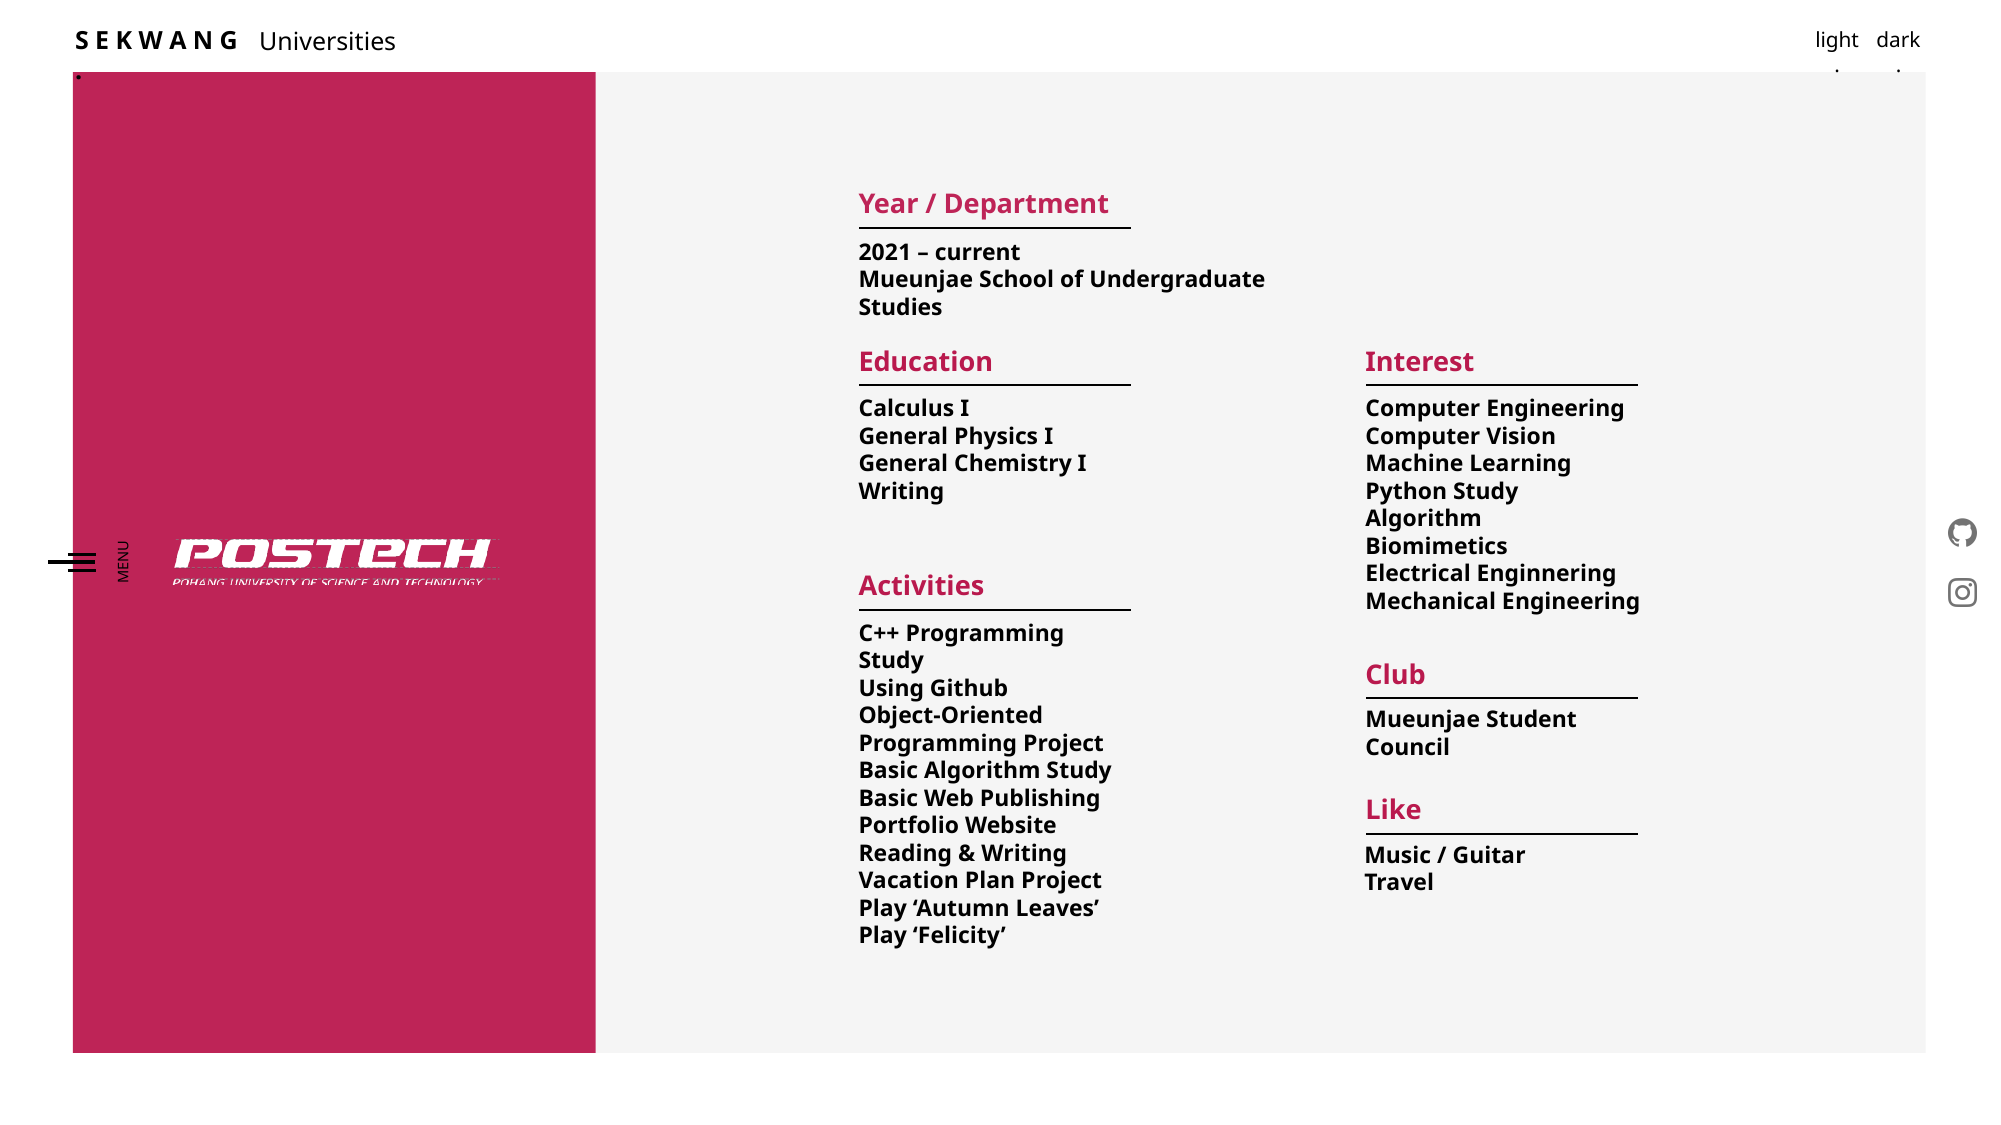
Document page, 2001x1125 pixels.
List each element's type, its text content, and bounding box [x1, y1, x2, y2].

text_box dark. [1861, 19, 1936, 84]
picture [172, 539, 500, 585]
text_box S E K W A N G . [60, 17, 259, 92]
text_box Universities [244, 18, 809, 63]
text_box light. [1799, 19, 1861, 72]
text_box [72, 72, 1926, 1053]
picture [1948, 578, 1977, 607]
picture [1948, 518, 1977, 547]
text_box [48, 554, 97, 571]
